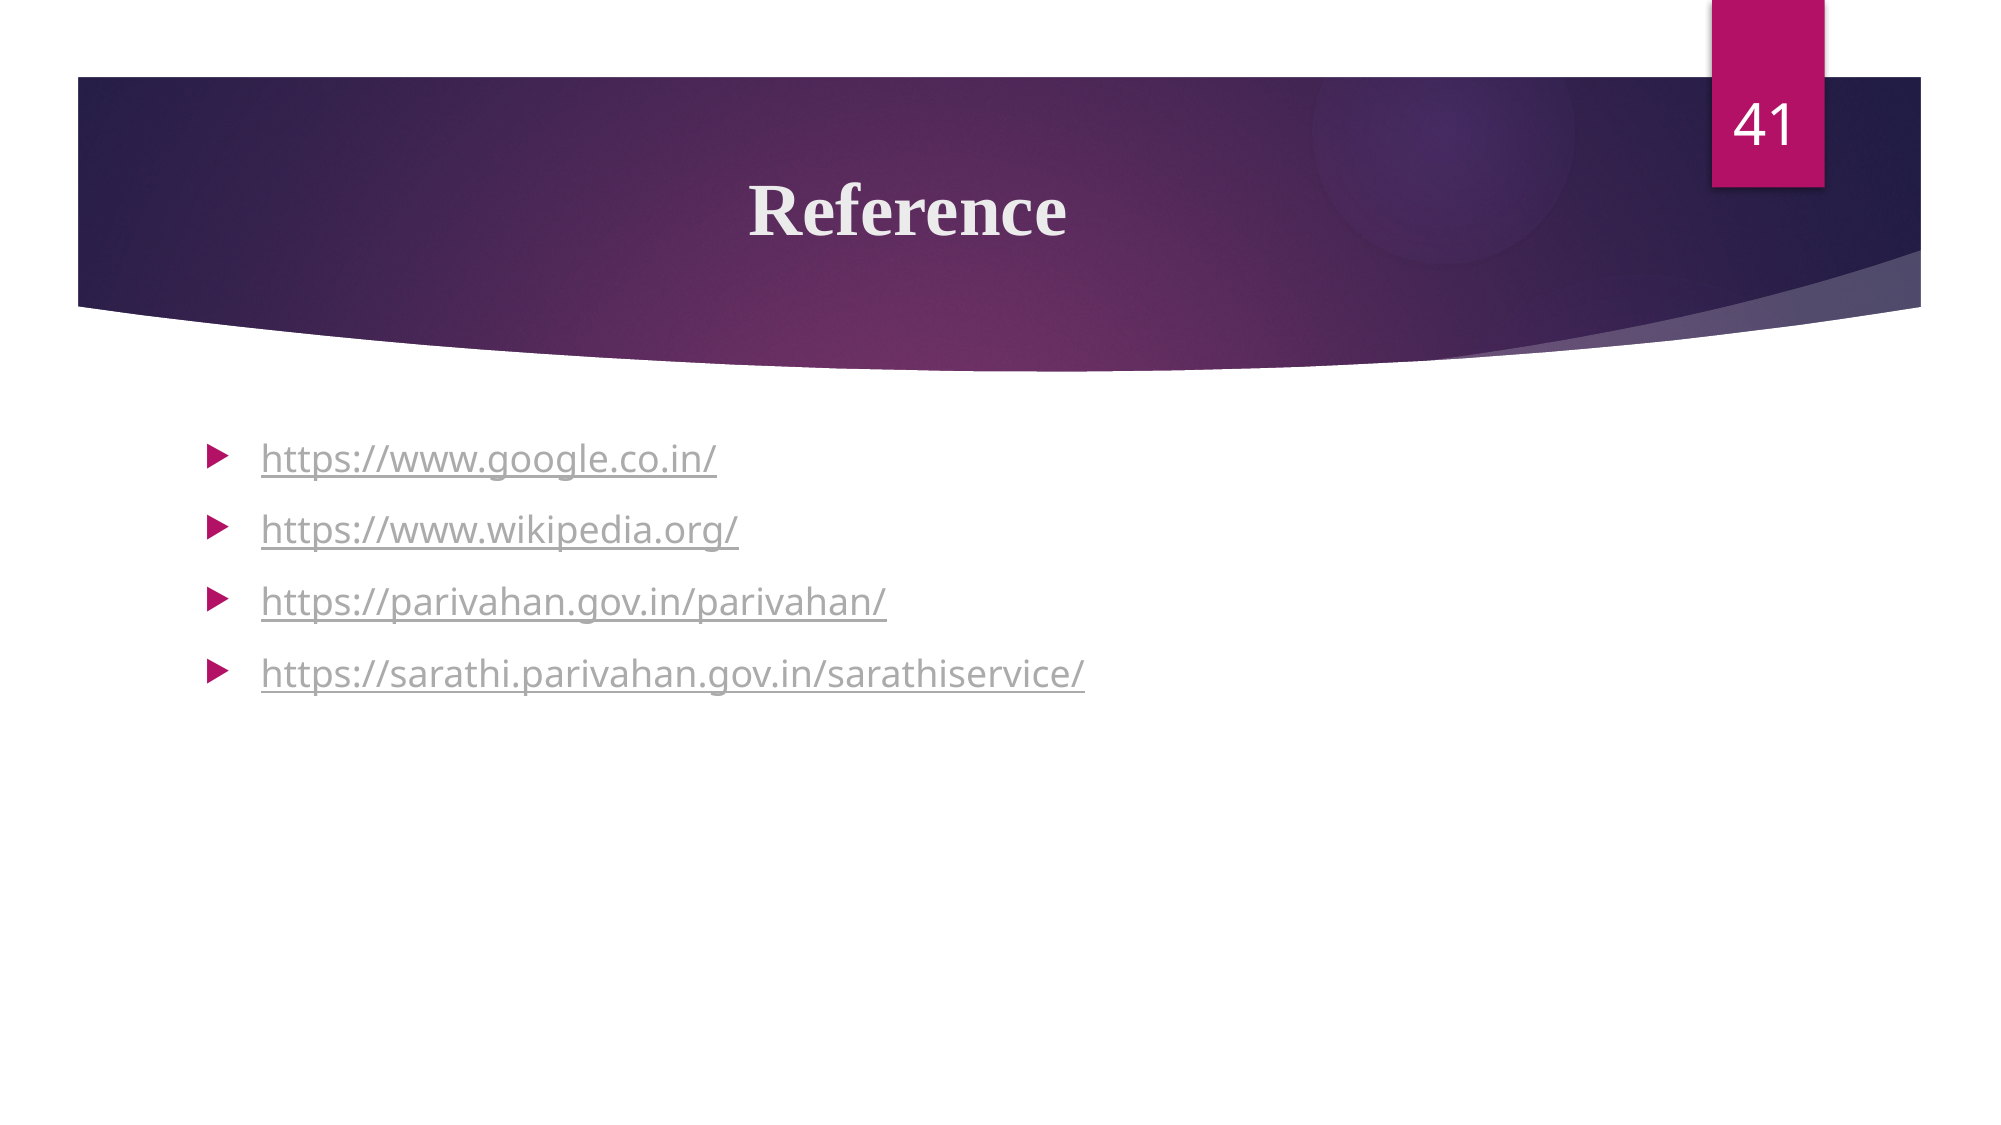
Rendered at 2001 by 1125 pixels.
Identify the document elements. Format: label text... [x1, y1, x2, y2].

list https://www.google.co.in/ https://www.wikipedia.org/ https://parivahan.gov.in/parivahan/ https://sarathi.parivahan.gov.in/sarathiservice/ [189, 427, 1638, 988]
slide_number 41 [1698, 48, 1836, 175]
title Reference [189, 192, 1627, 309]
